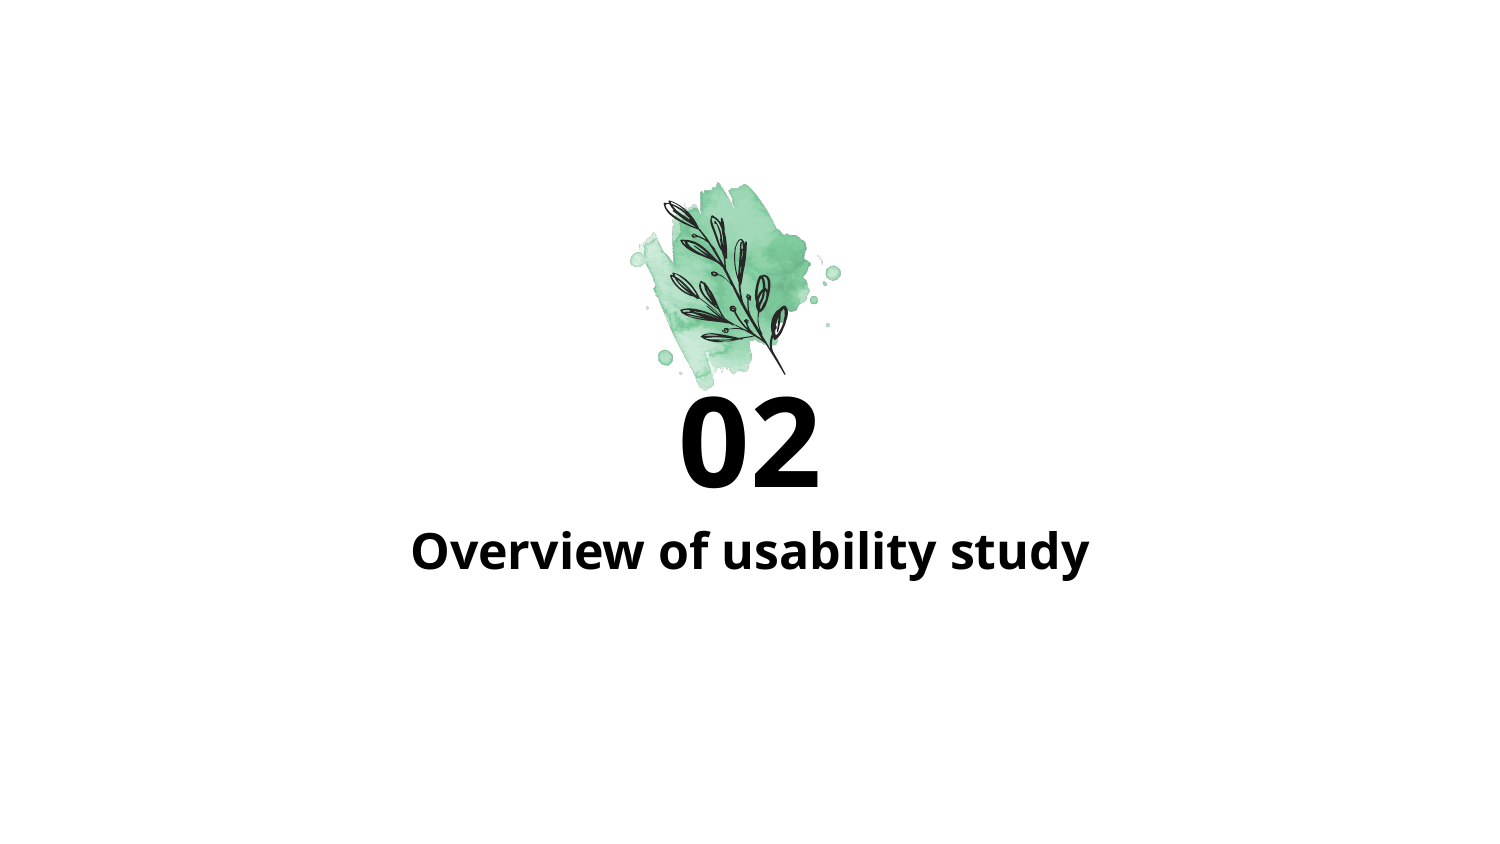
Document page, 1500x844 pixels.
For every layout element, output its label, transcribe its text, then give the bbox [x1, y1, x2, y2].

title 02 [51, 374, 1449, 528]
title Overview of usability study [391, 528, 1109, 601]
picture [624, 174, 964, 402]
